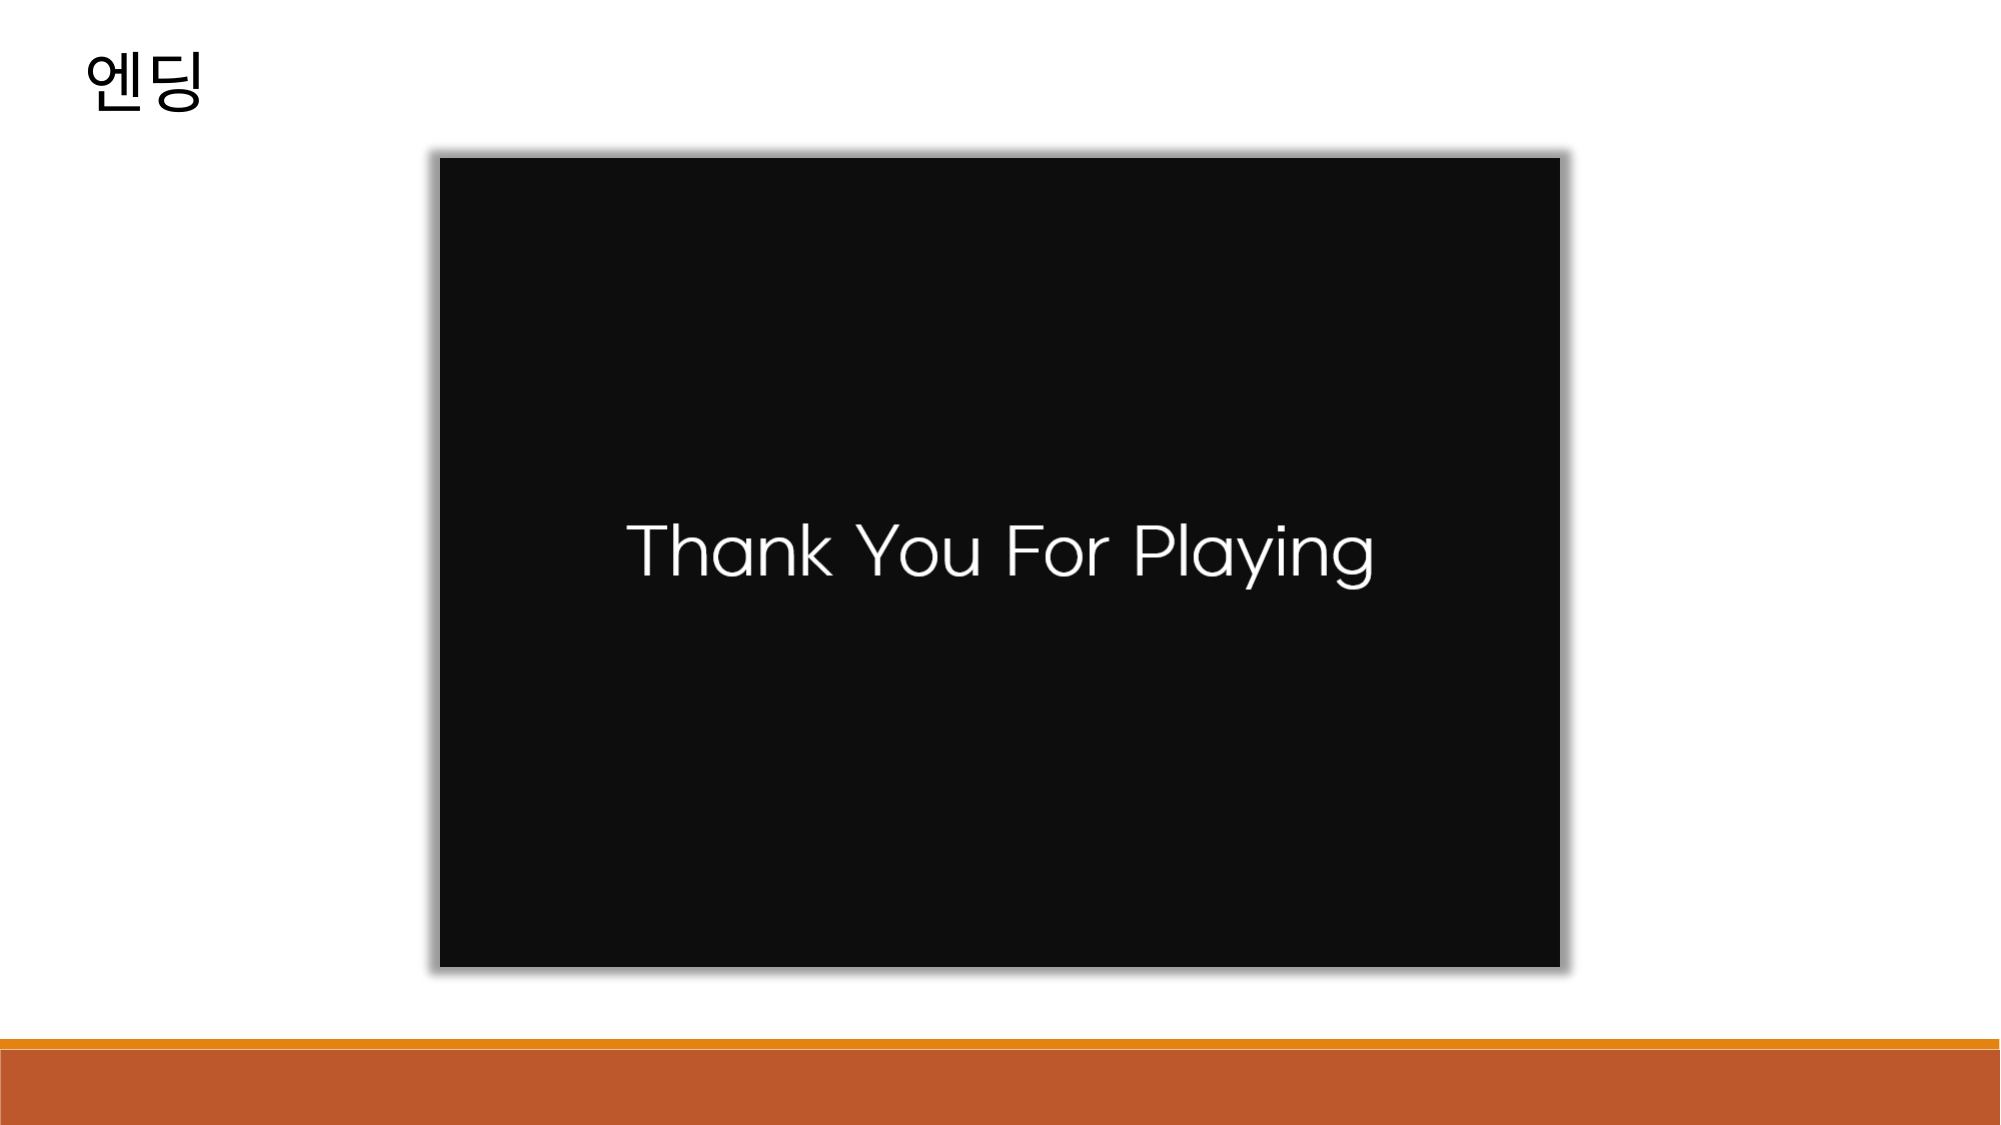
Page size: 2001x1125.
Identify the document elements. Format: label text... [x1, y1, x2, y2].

picture [417, 138, 1583, 987]
text_box 엔딩 [70, 33, 659, 128]
